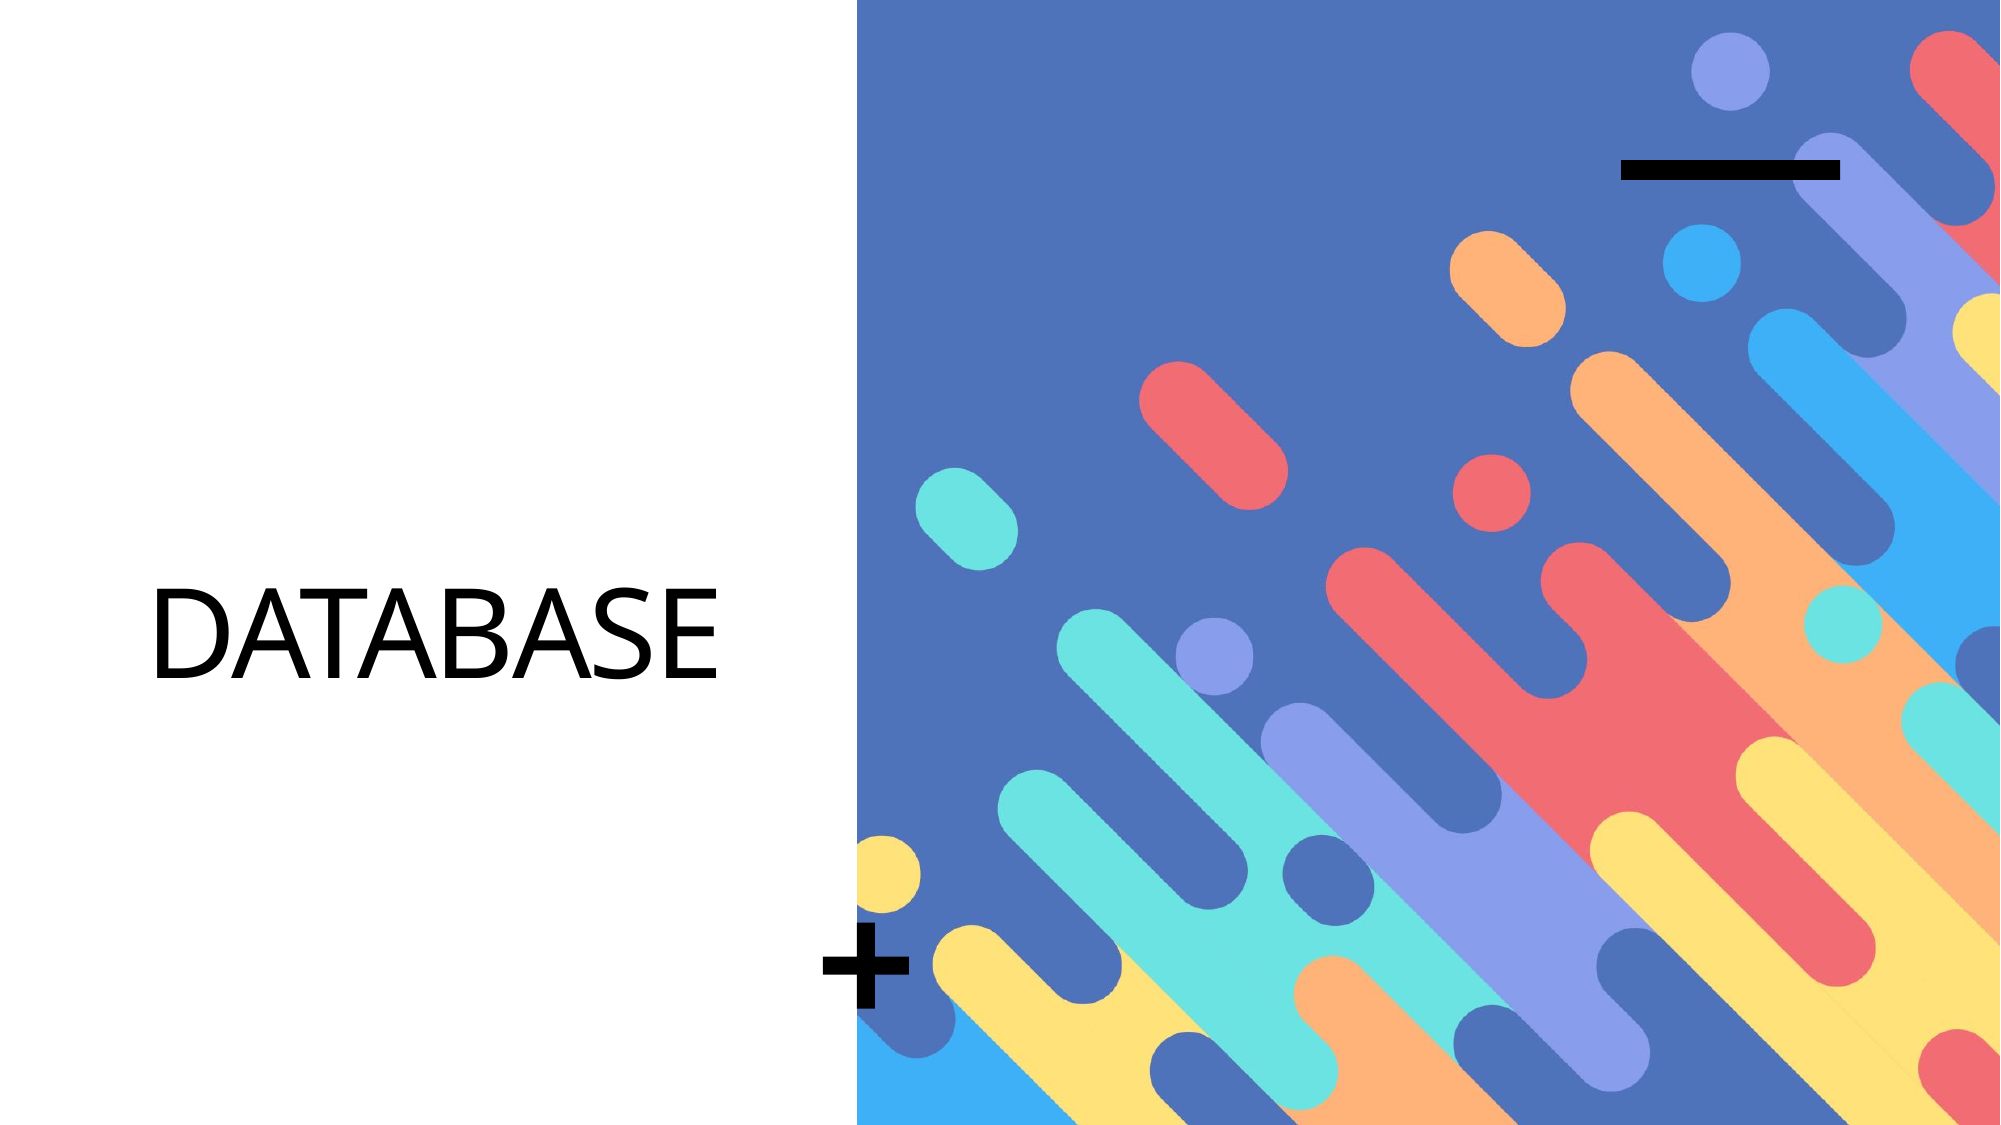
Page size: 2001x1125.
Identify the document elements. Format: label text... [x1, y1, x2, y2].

text_box [822, 956, 856, 976]
picture [856, 0, 2000, 1125]
title DATABASE [130, 266, 768, 714]
text_box [0, 0, 856, 1125]
